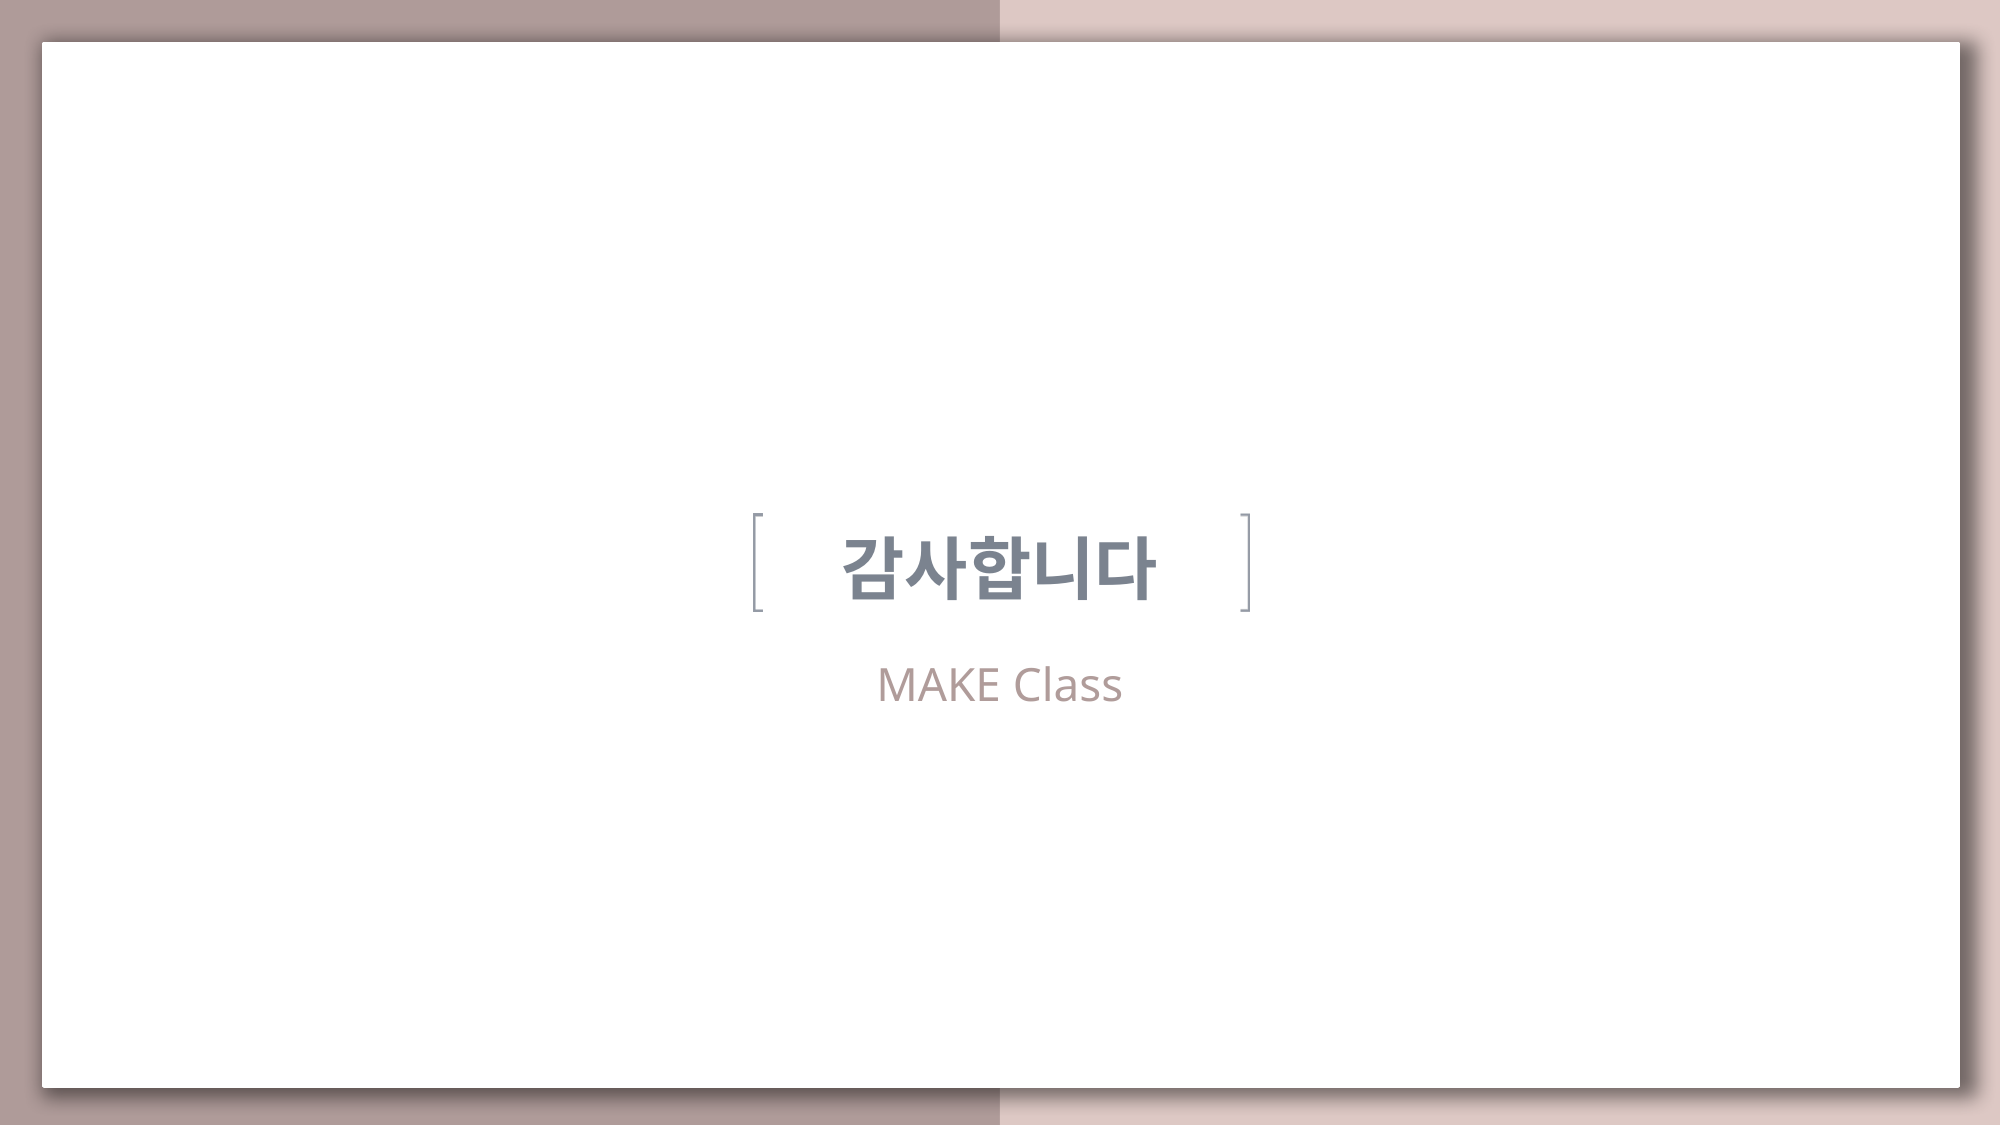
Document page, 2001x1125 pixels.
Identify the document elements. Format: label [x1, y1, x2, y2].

text_box [0, 0, 2000, 1125]
text_box [752, 512, 1250, 613]
